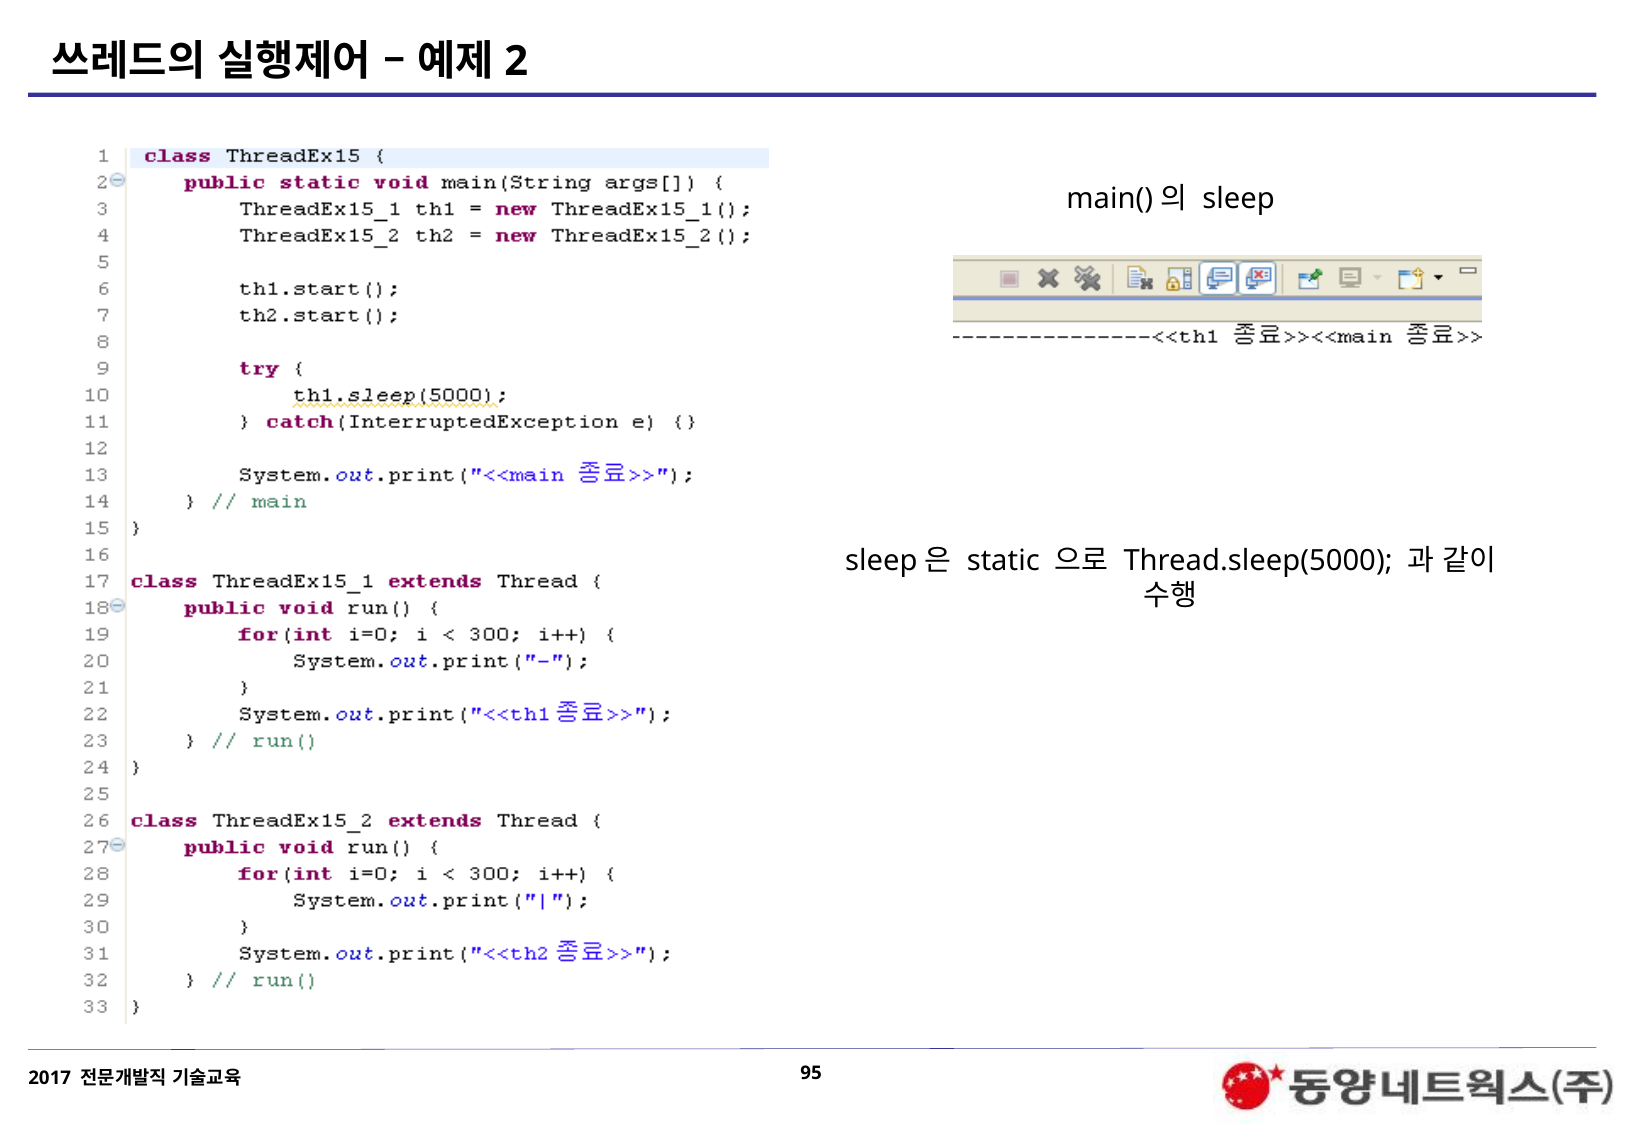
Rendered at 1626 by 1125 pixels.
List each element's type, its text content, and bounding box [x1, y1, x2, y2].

picture [1213, 1051, 1625, 1125]
text_box main()의 sleep [799, 171, 1542, 222]
title 쓰레드의 실행제어 – 예제2 [36, 25, 1325, 92]
text_box sleep은 static 으로 Thread.sleep(5000); 과 같이 수행 [799, 533, 1542, 619]
picture [82, 148, 769, 1025]
picture [953, 255, 1482, 426]
